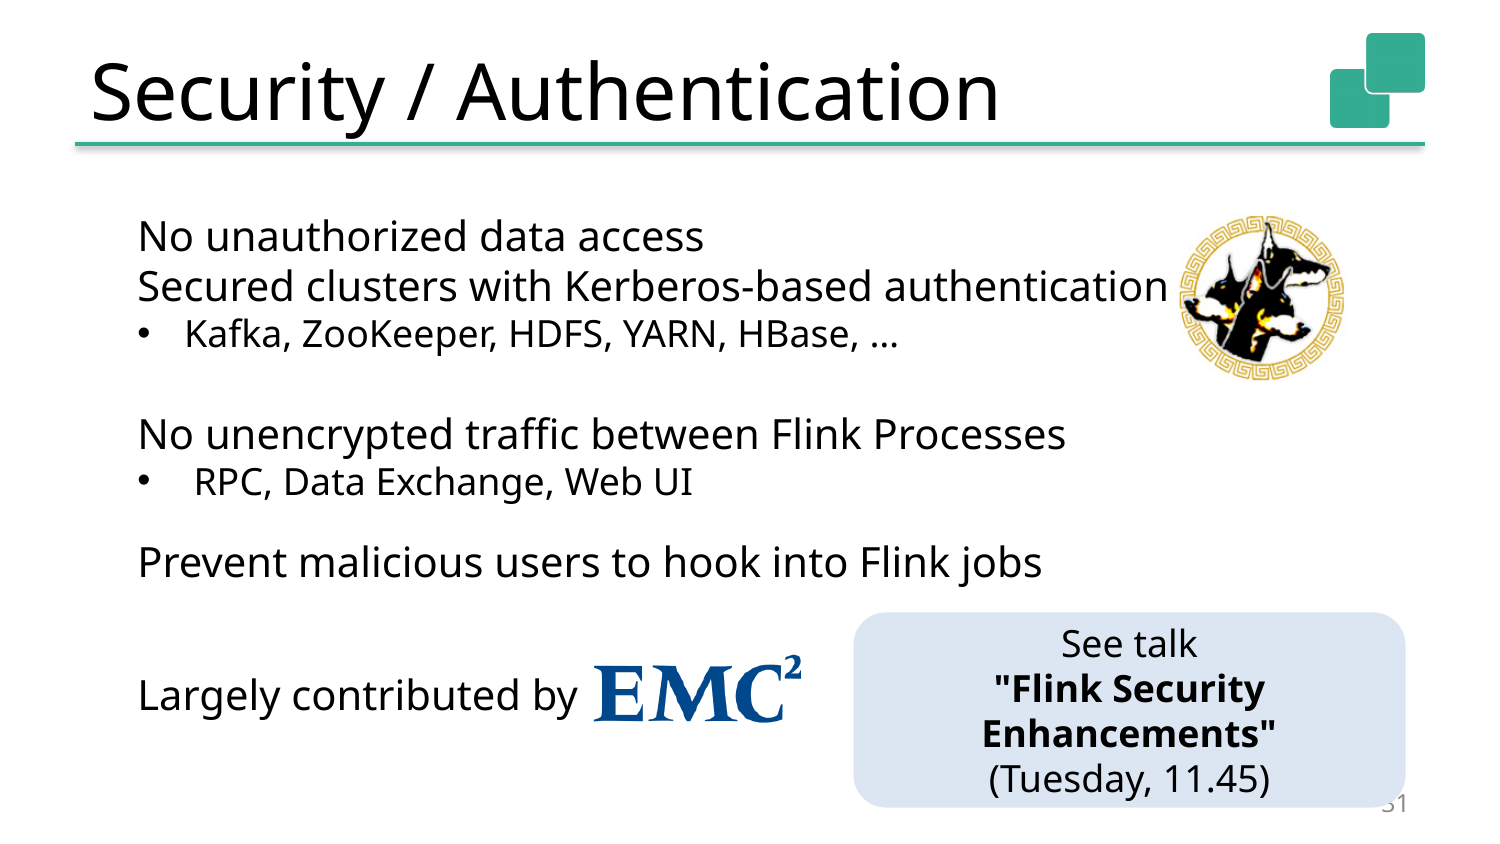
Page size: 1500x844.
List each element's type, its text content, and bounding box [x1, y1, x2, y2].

title Security / Authentication [75, 33, 1425, 145]
picture [587, 649, 806, 727]
text_box See talk "Flink Security Enhancements" (Tuesday, 11.45) [851, 610, 1408, 810]
slide_number 31 [1074, 782, 1425, 827]
text_box Prevent malicious users to hook into Flink jobs [122, 528, 1324, 594]
text_box No unencrypted traffic between Flink Processes RPC, Data Exchange, Web UI [122, 400, 1324, 510]
text_box No unauthorized data access Secured clusters with Kerberos-based authentication Kafka, ZooKeeper, HDFS, YARN, HBase, … [122, 202, 1172, 363]
picture [1170, 204, 1359, 401]
text_box Largely contributed by [122, 661, 582, 726]
